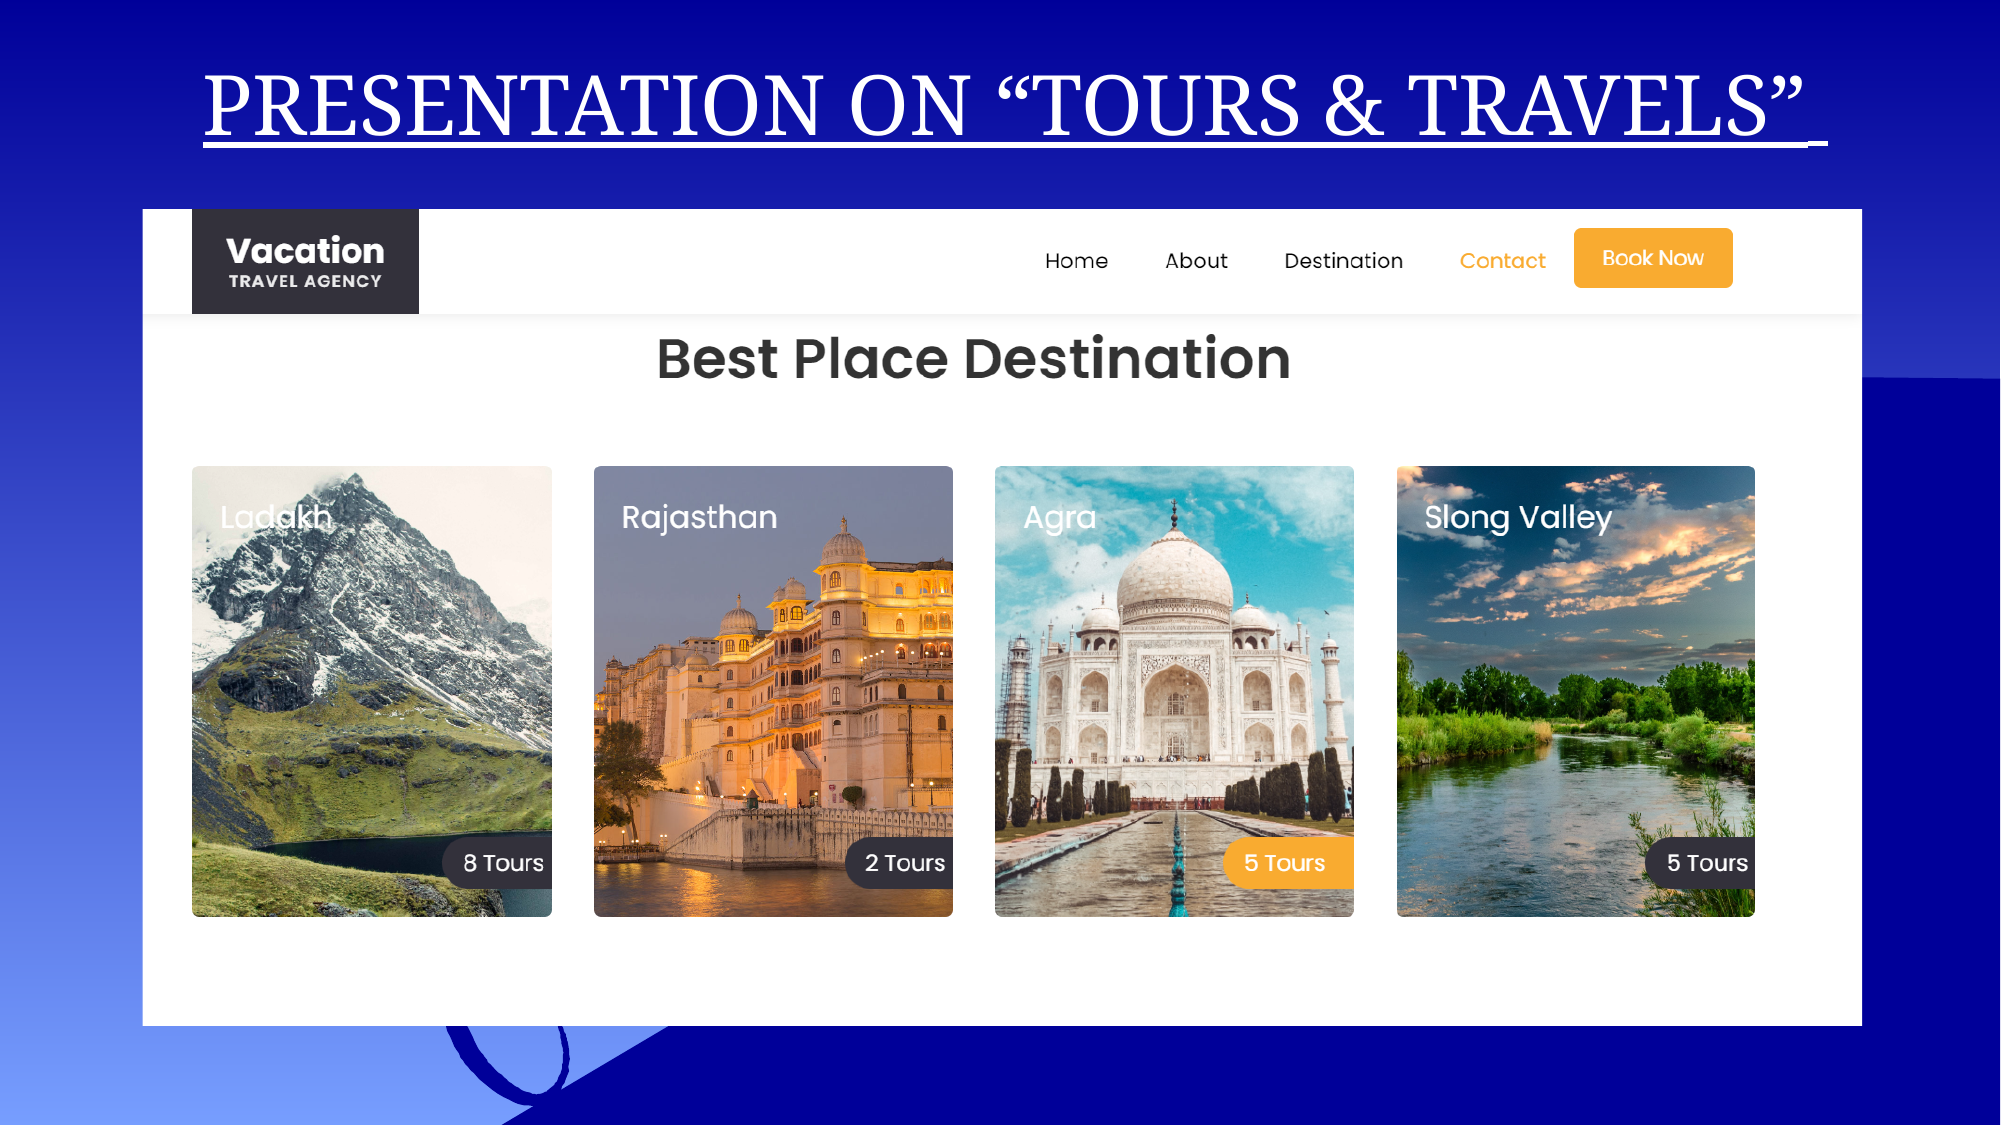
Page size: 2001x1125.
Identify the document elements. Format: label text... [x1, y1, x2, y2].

subtitle [334, 1026, 1835, 1125]
title PRESENTATION ON “TOURS & TRAVELS” [110, 0, 1920, 220]
picture [142, 209, 1863, 1026]
